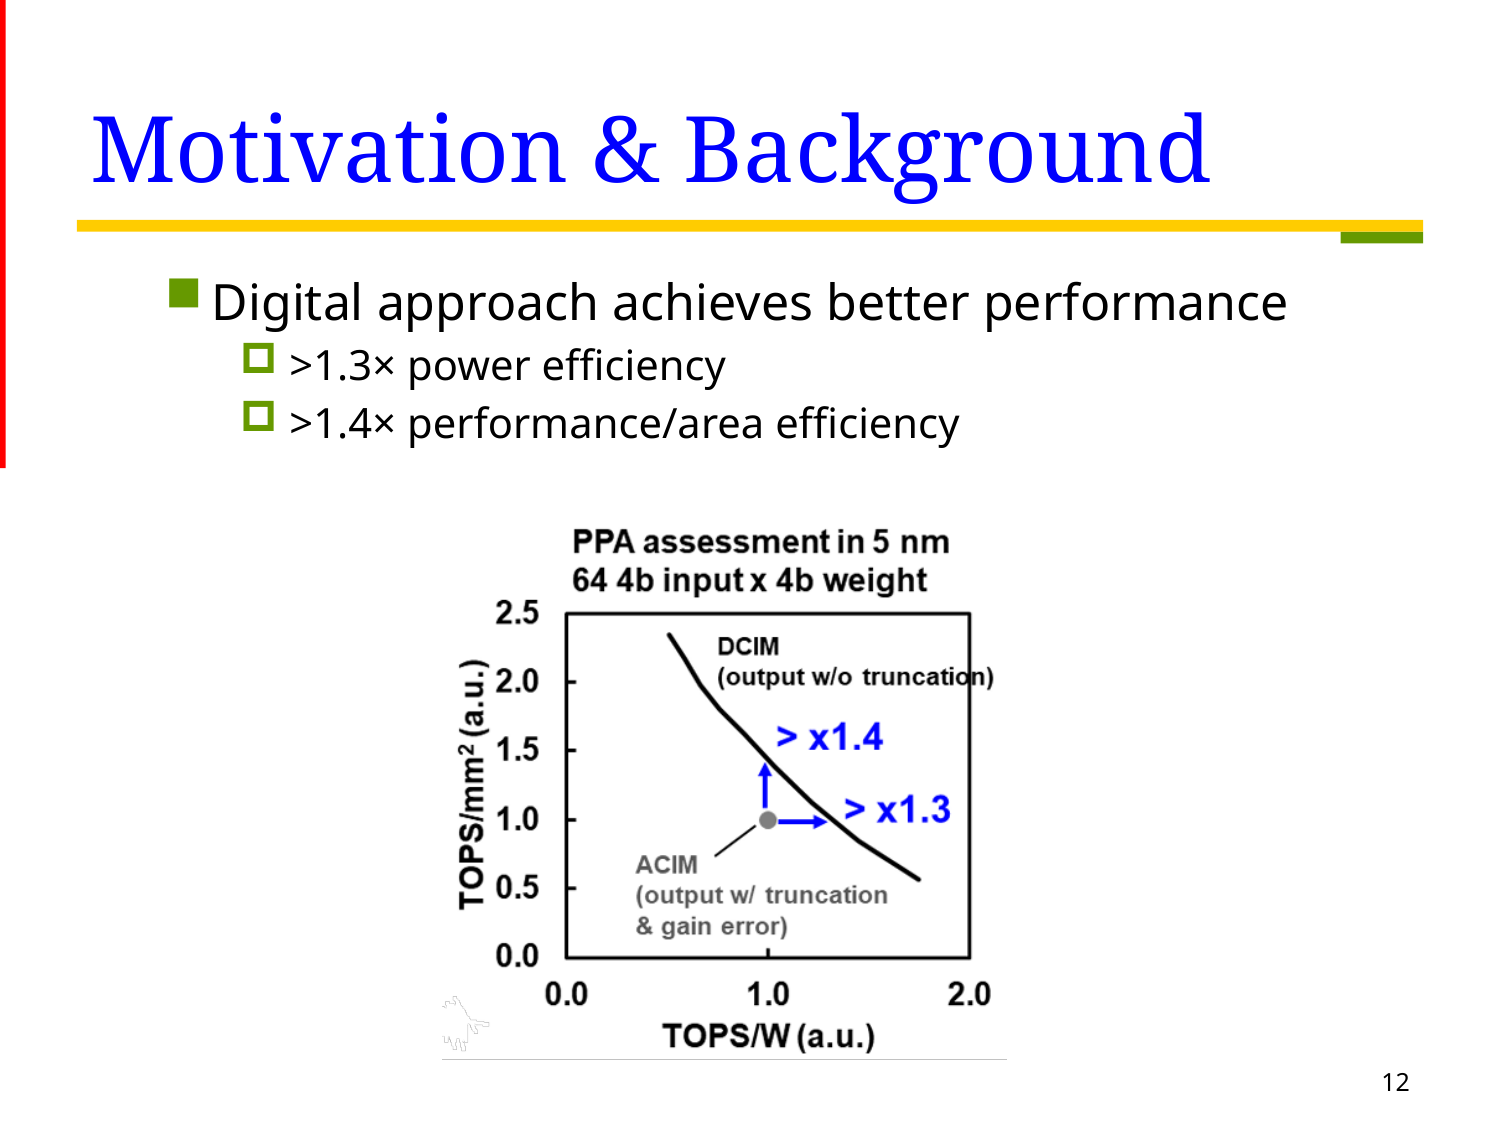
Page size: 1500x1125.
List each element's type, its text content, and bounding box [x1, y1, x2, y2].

title Motivation & Background [75, 21, 1425, 208]
list Digital approach achieves better performance >1.3× power efficiency >1.4× performance/area efficiency [75, 262, 1483, 1006]
picture [442, 512, 1007, 1061]
slide_number 12 [1074, 1058, 1425, 1100]
